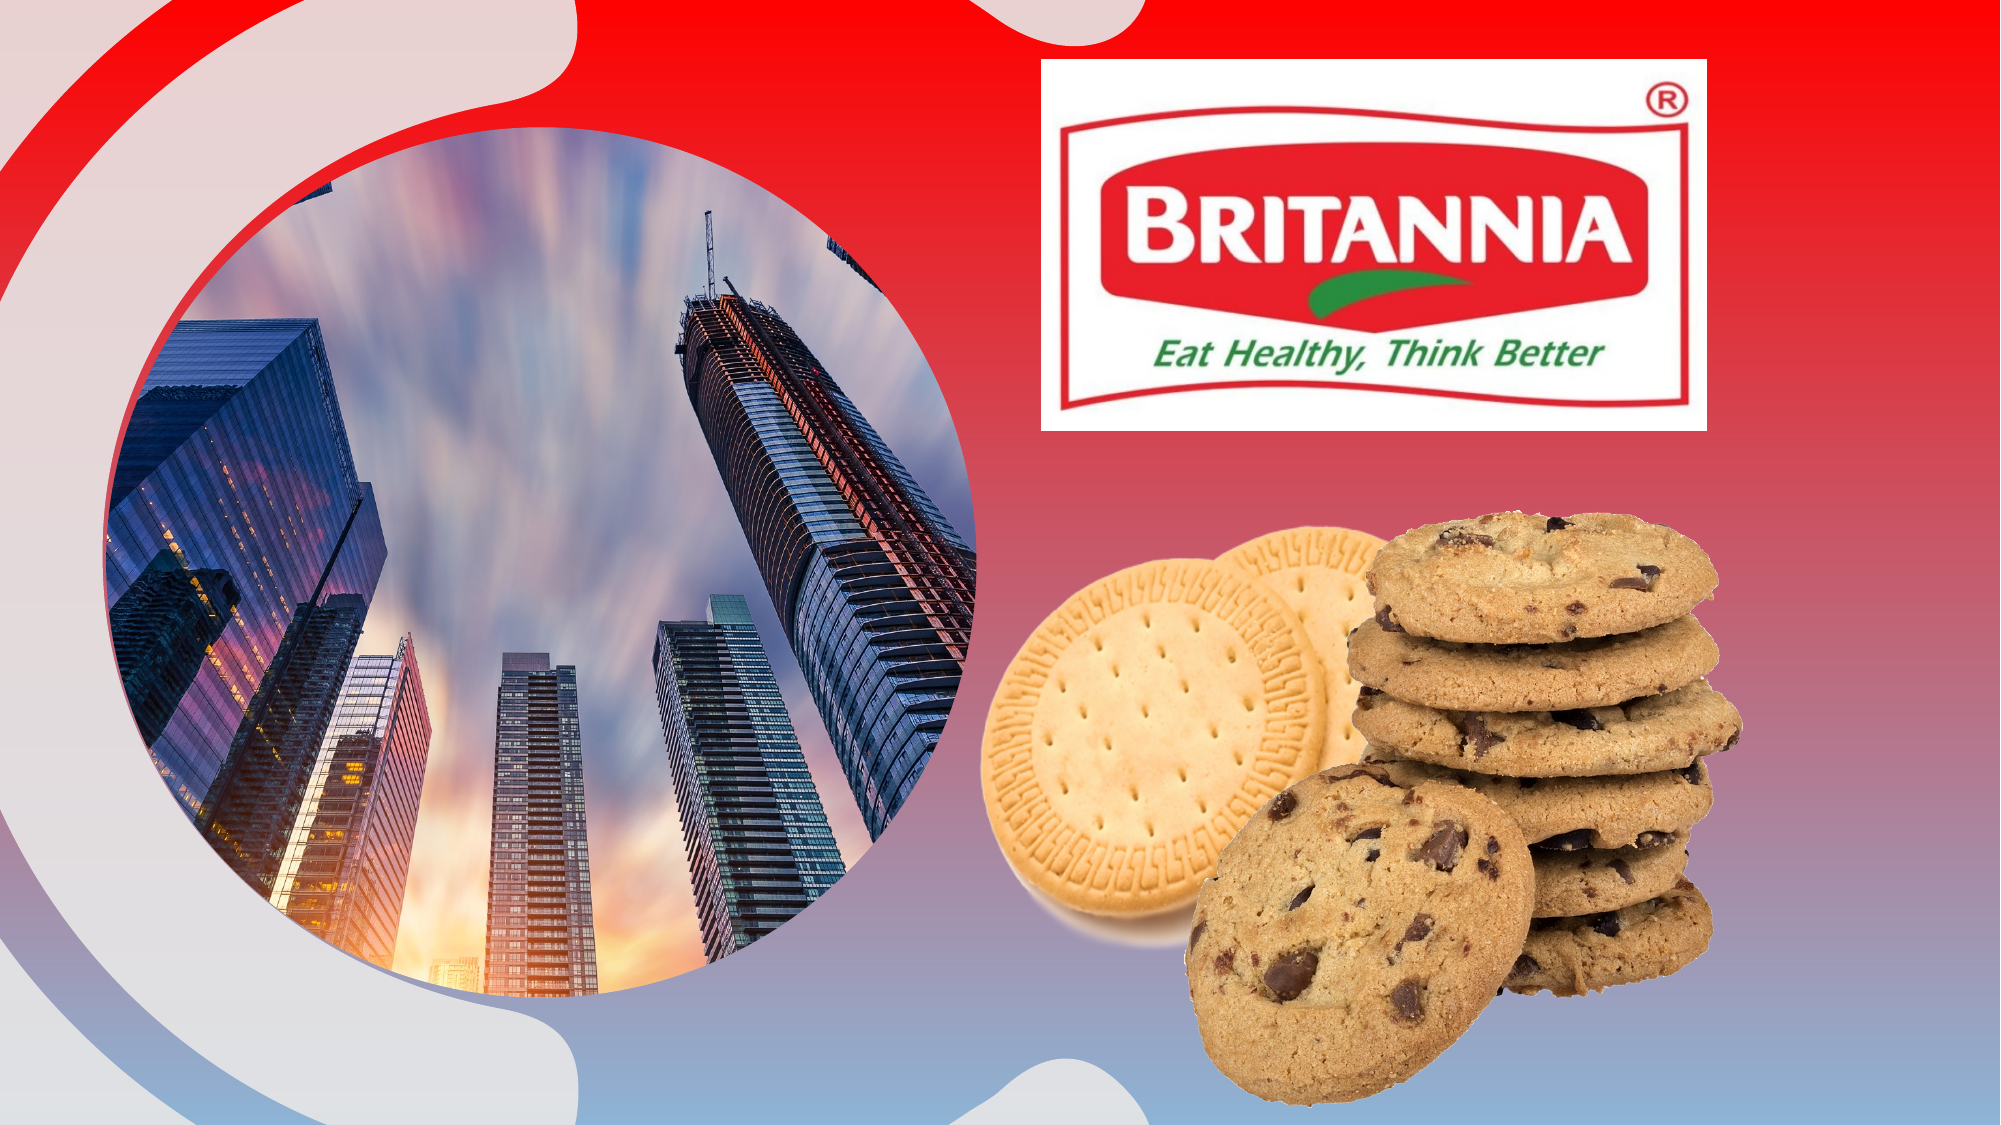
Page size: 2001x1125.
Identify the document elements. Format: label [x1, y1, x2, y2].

picture [1040, 59, 1707, 431]
picture [106, 127, 1743, 1108]
